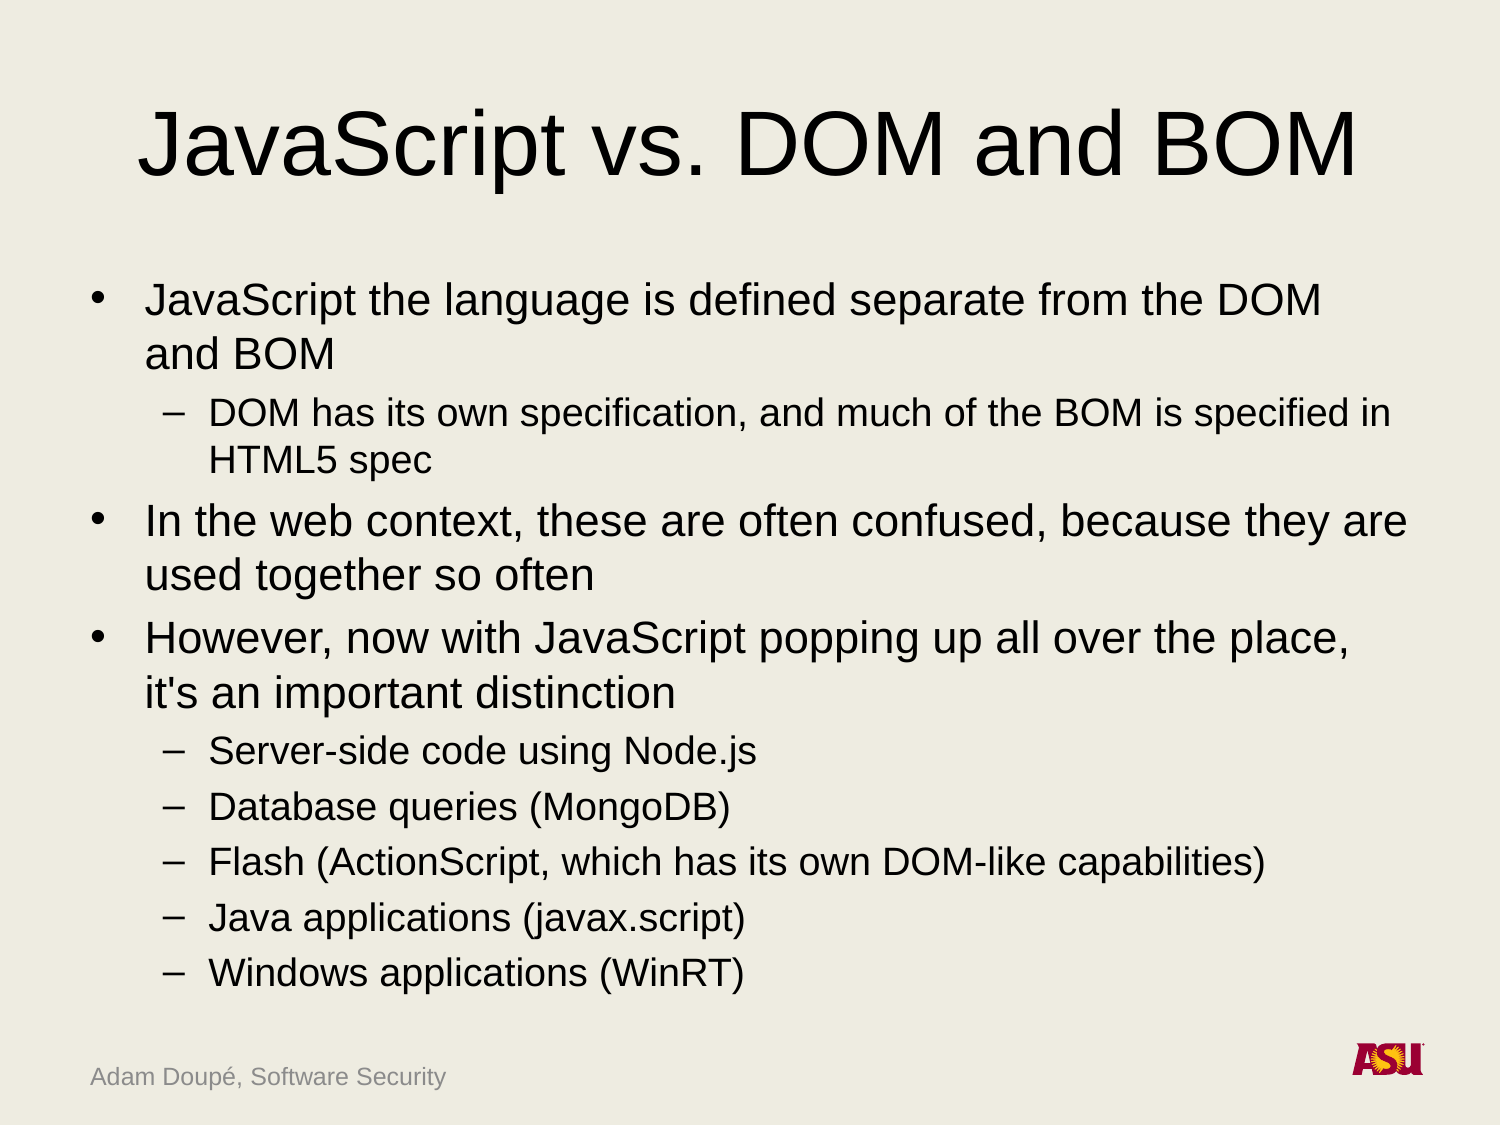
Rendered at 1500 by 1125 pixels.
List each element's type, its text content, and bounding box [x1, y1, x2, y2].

title JavaScript vs. DOM and BOM [75, 45, 1425, 233]
list JavaScript the language is defined separate from the DOM and BOM DOM has its own specification, and much of the BOM is specified in HTML5 spec In the web context, these are often confused, because they are used together so often However, now with JavaScript popping up all over the place, it's an important distinction Server-side code using Node.js Database queries (MongoDB) Flash (ActionScript, which has its own DOM-like capabilities) Java applications (javax.script) Windows applications (WinRT) [75, 262, 1425, 1005]
